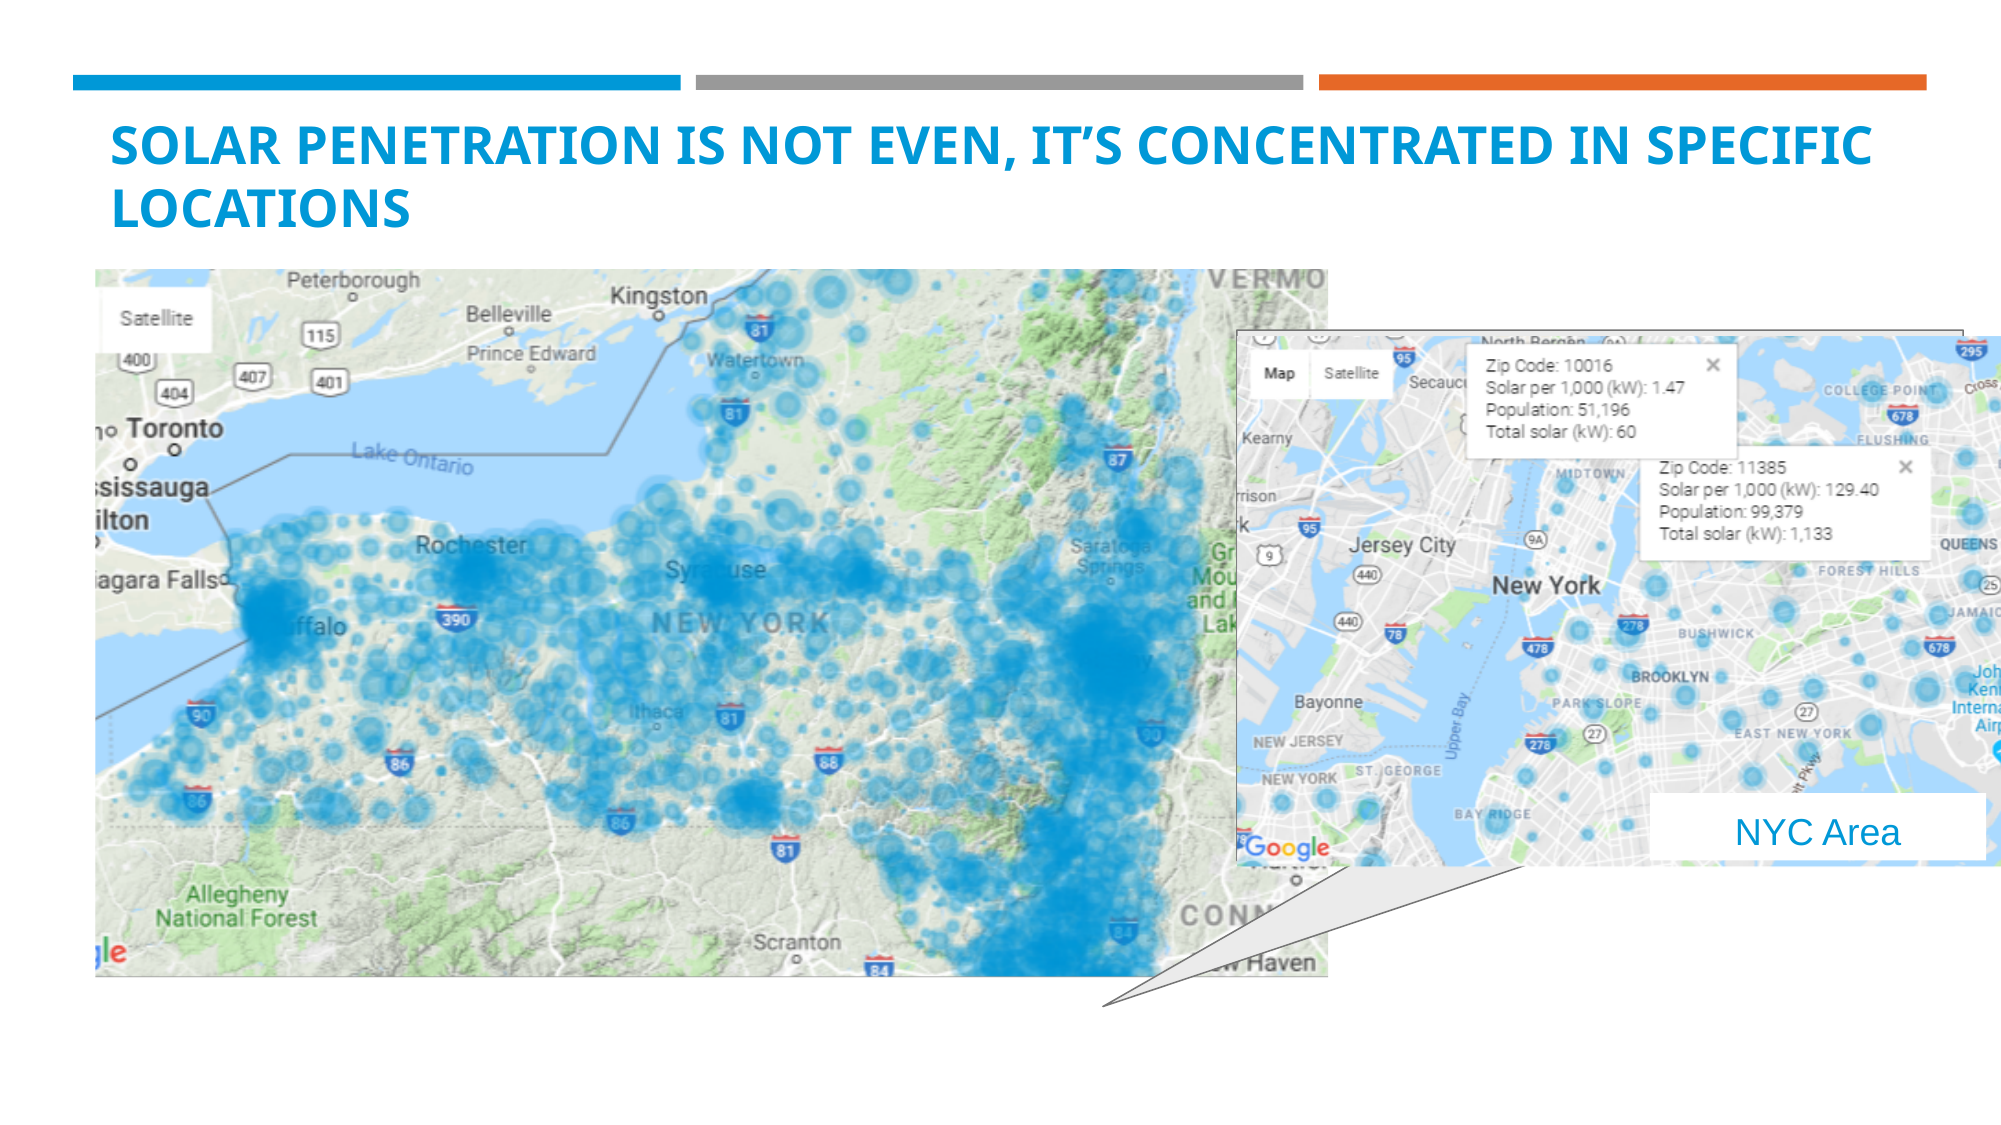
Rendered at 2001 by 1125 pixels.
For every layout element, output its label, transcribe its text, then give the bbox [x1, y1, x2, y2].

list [94, 269, 1329, 979]
text_box [1332, 876, 1494, 930]
text_box [1102, 987, 1162, 1007]
text_box [1332, 330, 1964, 335]
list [1236, 336, 2000, 868]
title SOLAR PENETRATION IS NOT EVEN, IT’S CONCENTRATED IN SPECIFIC LOCATIONS [95, 115, 1905, 246]
